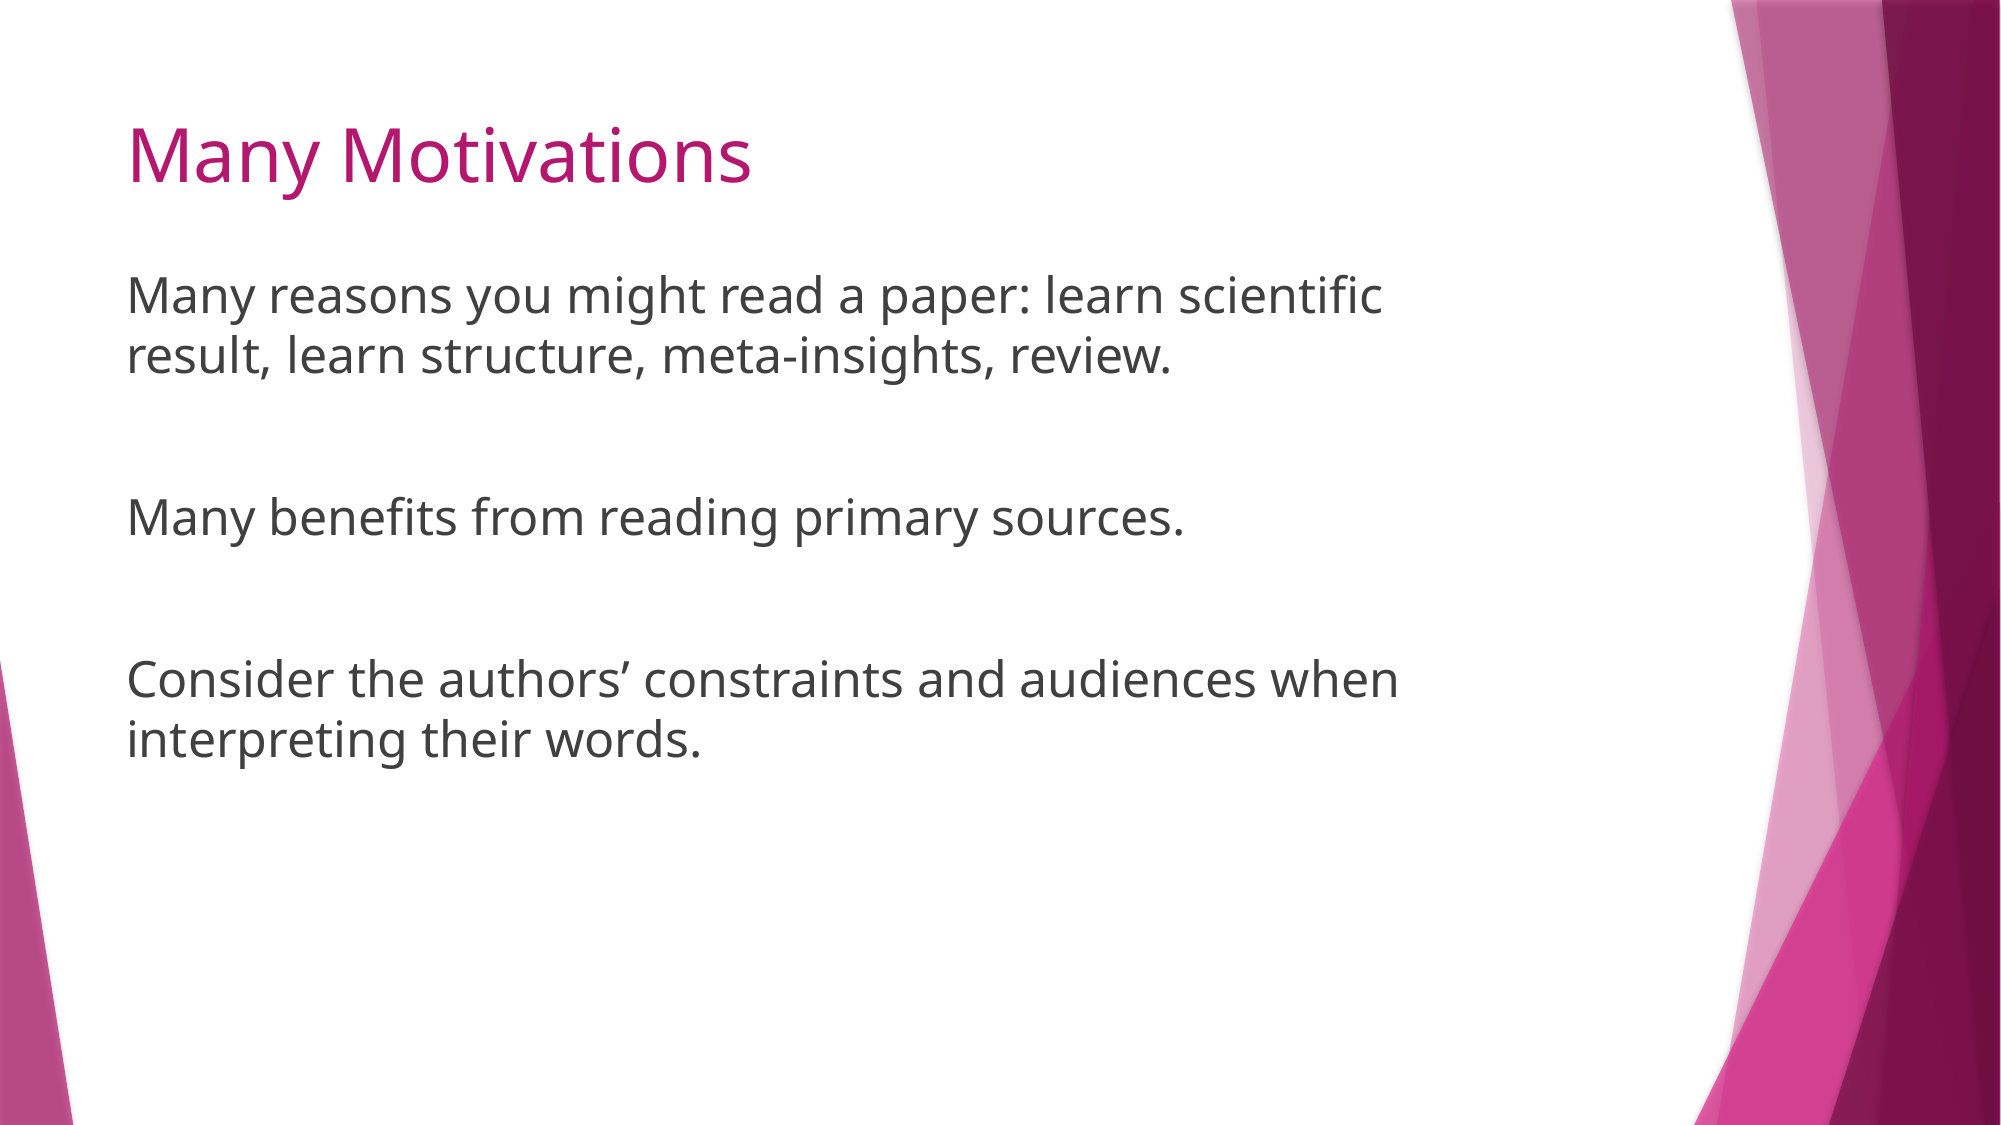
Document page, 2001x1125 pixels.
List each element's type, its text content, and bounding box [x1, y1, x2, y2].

list Many reasons you might read a paper: learn scientific result, learn structure, meta-insights, review. Many benefits from reading primary sources. Consider the authors’ constraints and audiences when interpreting their words. [111, 256, 1522, 992]
title Many Motivations [111, 99, 1522, 216]
